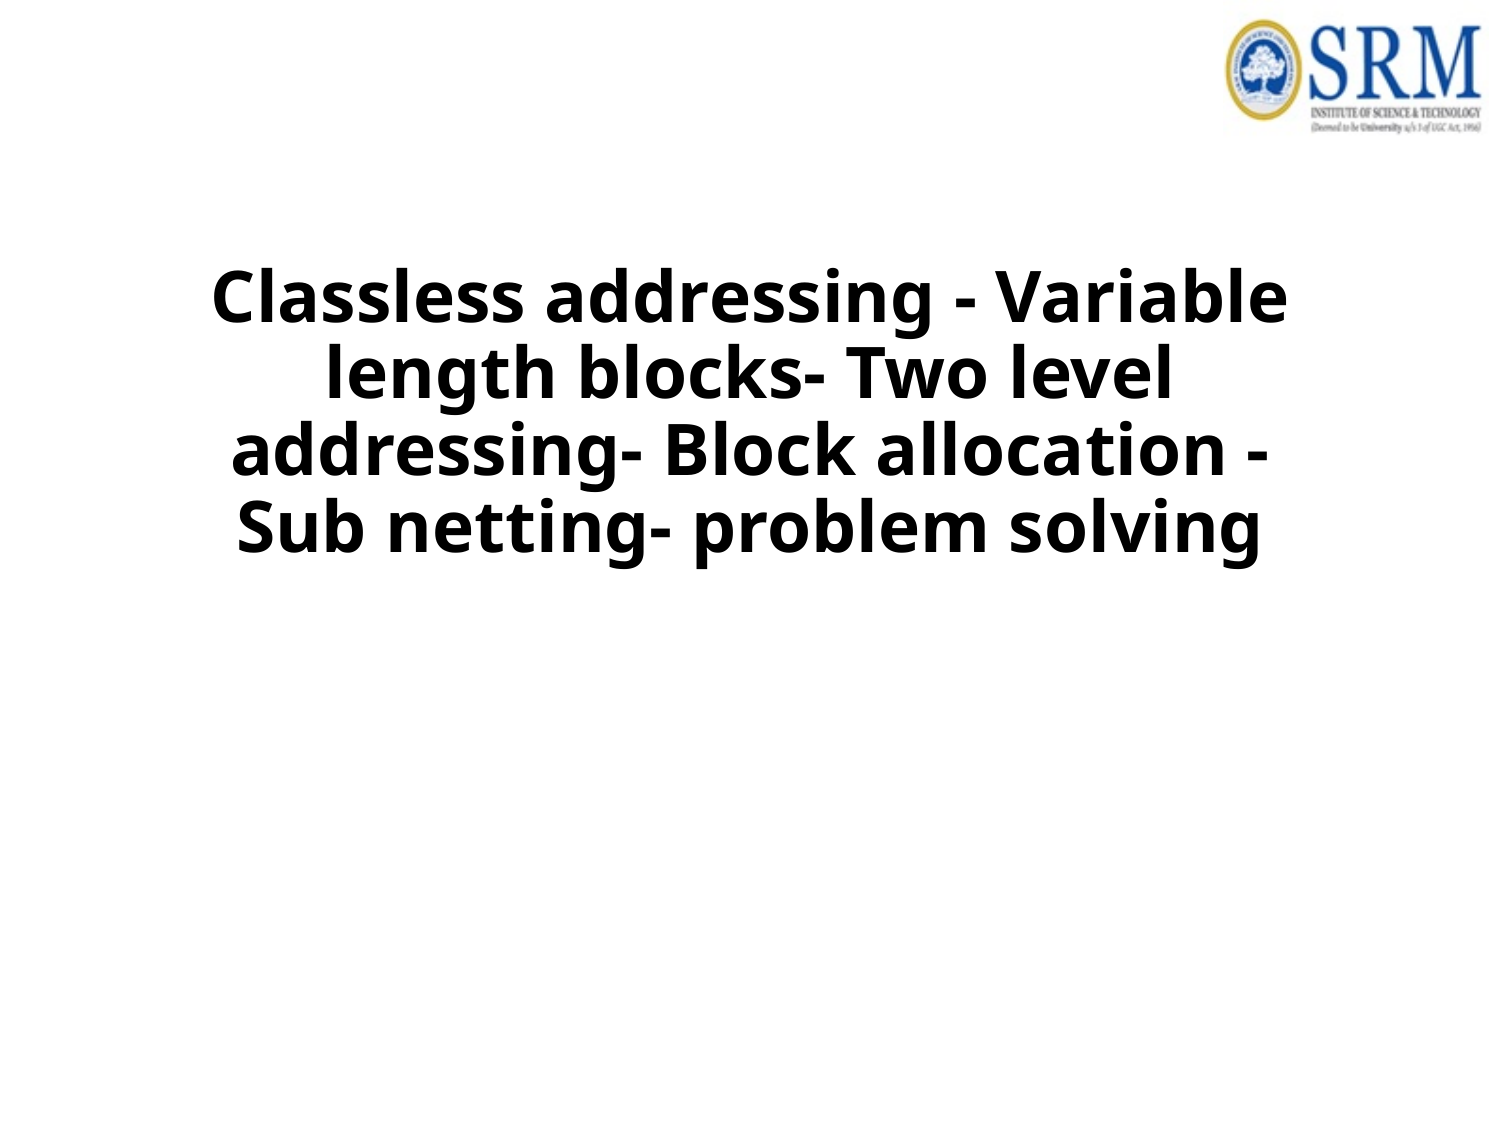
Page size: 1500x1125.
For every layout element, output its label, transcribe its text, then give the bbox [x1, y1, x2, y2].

title Classless addressing - Variable length blocks- Two level addressing- Block allocation - Sub netting- problem solving [187, 184, 1313, 576]
picture [1223, 0, 1489, 149]
